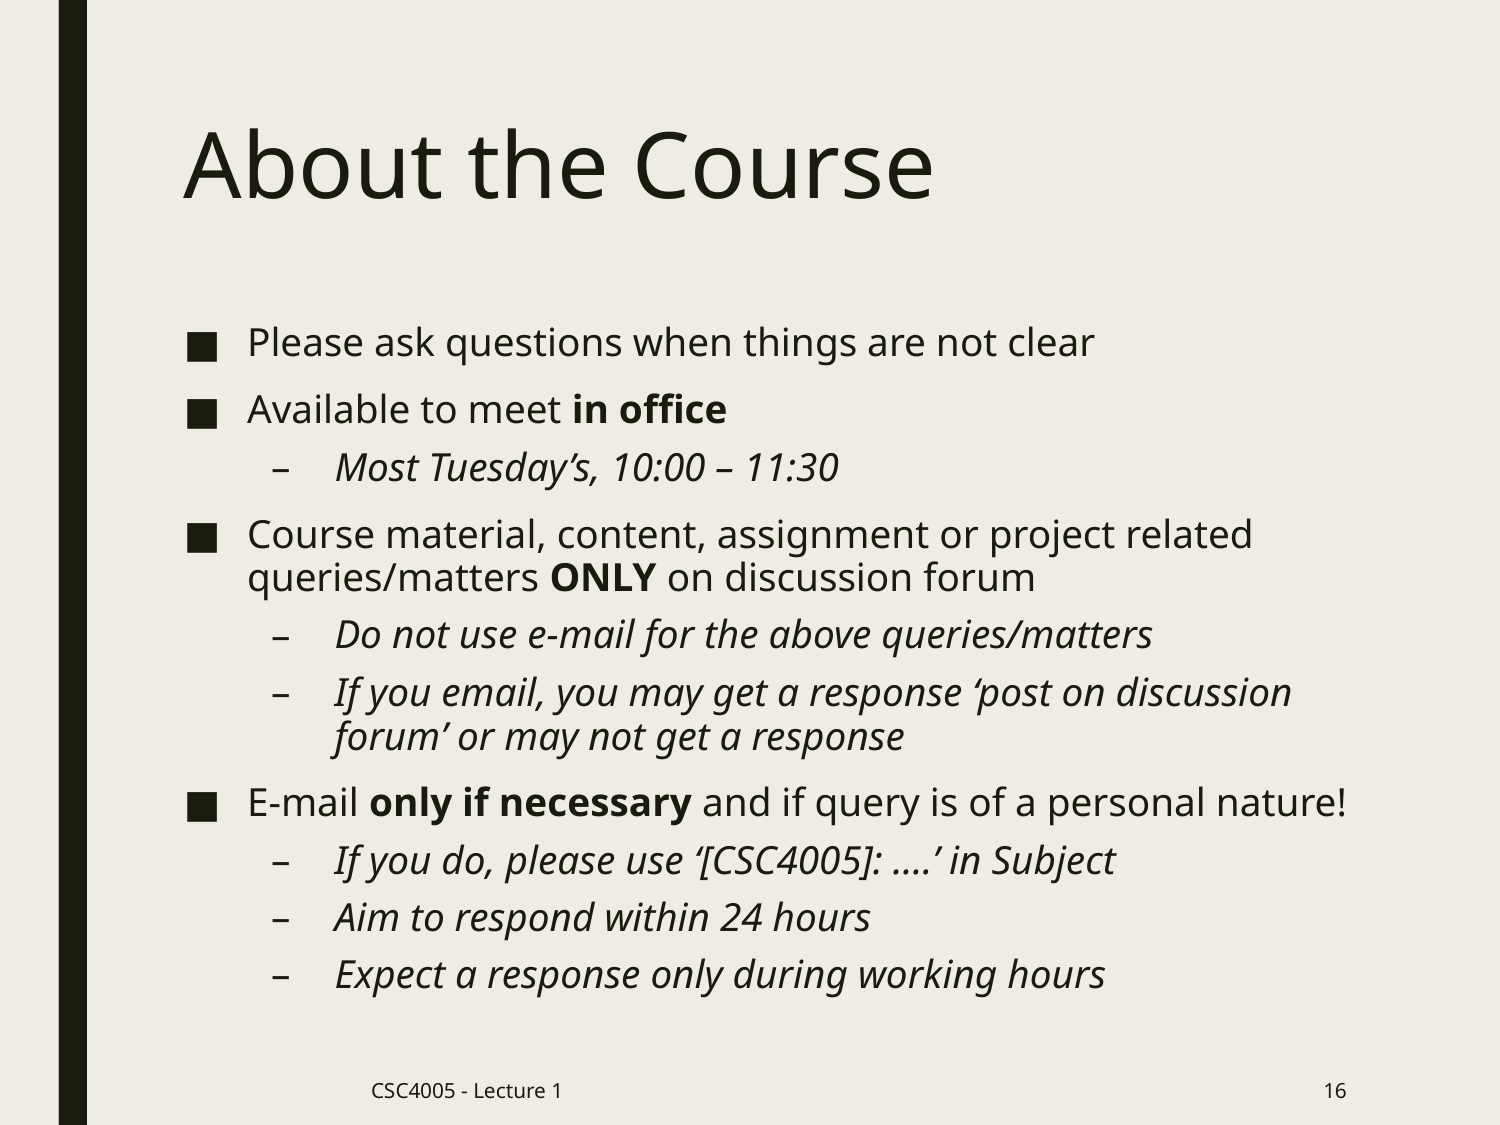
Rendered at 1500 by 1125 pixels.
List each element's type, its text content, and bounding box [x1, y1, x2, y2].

slide_number 16 [1165, 1058, 1362, 1125]
footer CSC4005 - Lecture 1 [355, 1058, 1129, 1125]
list Please ask questions when things are not clear Available to meet in office Most Tuesday’s, 10:00 – 11:30 Course material, content, assignment or project related queries/matters ONLY on discussion forum Do not use e-mail for the above queries/matters If you email, you may get a response ‘post on discussion forum’ or may not get a response E-mail only if necessary and if query is of a personal nature! If you do, please use ‘[CSC4005]: ….’ in Subject Aim to respond within 24 hours Expect a response only during working hours [168, 314, 1388, 1012]
title About the Course [168, 112, 1351, 314]
